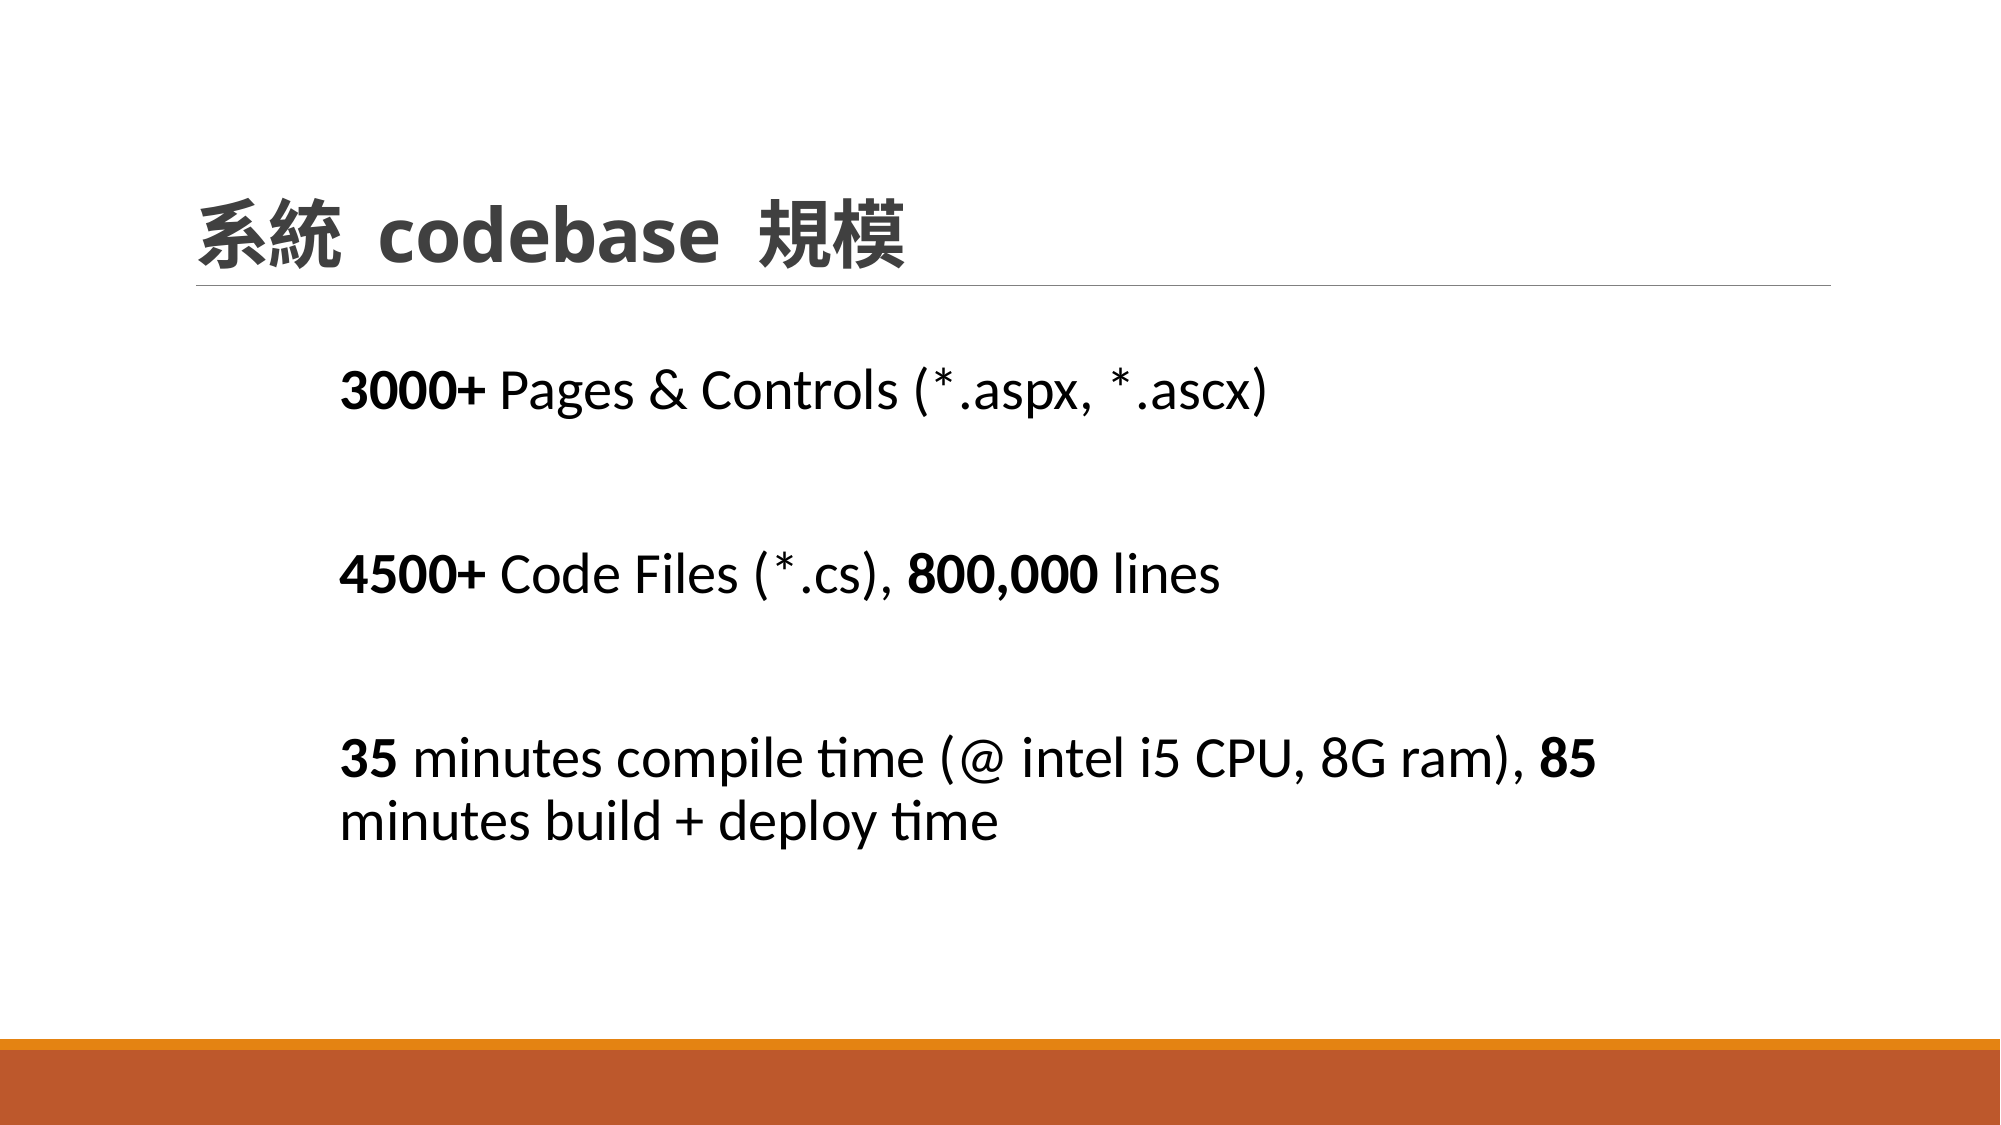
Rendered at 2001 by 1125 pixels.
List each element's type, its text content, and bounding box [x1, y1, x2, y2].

list 3000+ Pages & Controls (*.aspx, *.ascx) 4500+ Code Files (*.cs), 800,000 lines 35 minutes compile time (@ intel i5 CPU, 8G ram), 85 minutes build + deploy time [324, 351, 1600, 1087]
title 系統 codebase 規模 [180, 47, 1830, 285]
